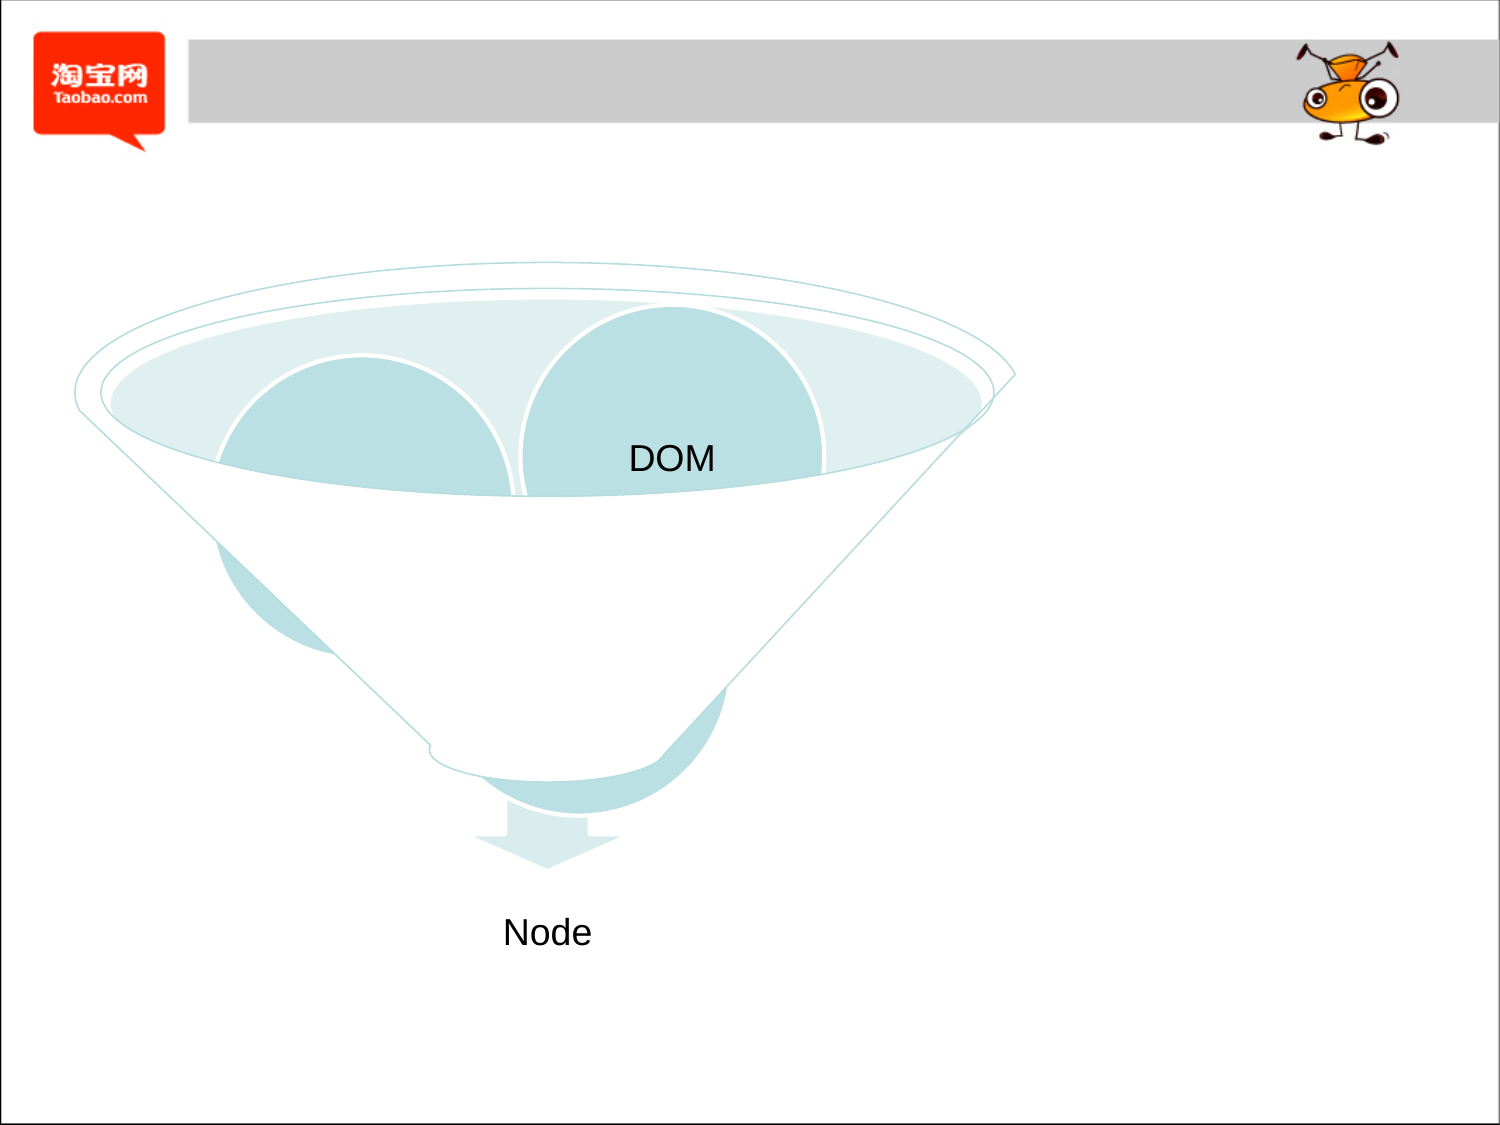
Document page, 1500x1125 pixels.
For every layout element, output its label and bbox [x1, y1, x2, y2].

picture [0, 0, 1500, 1125]
list [74, 262, 1426, 1006]
